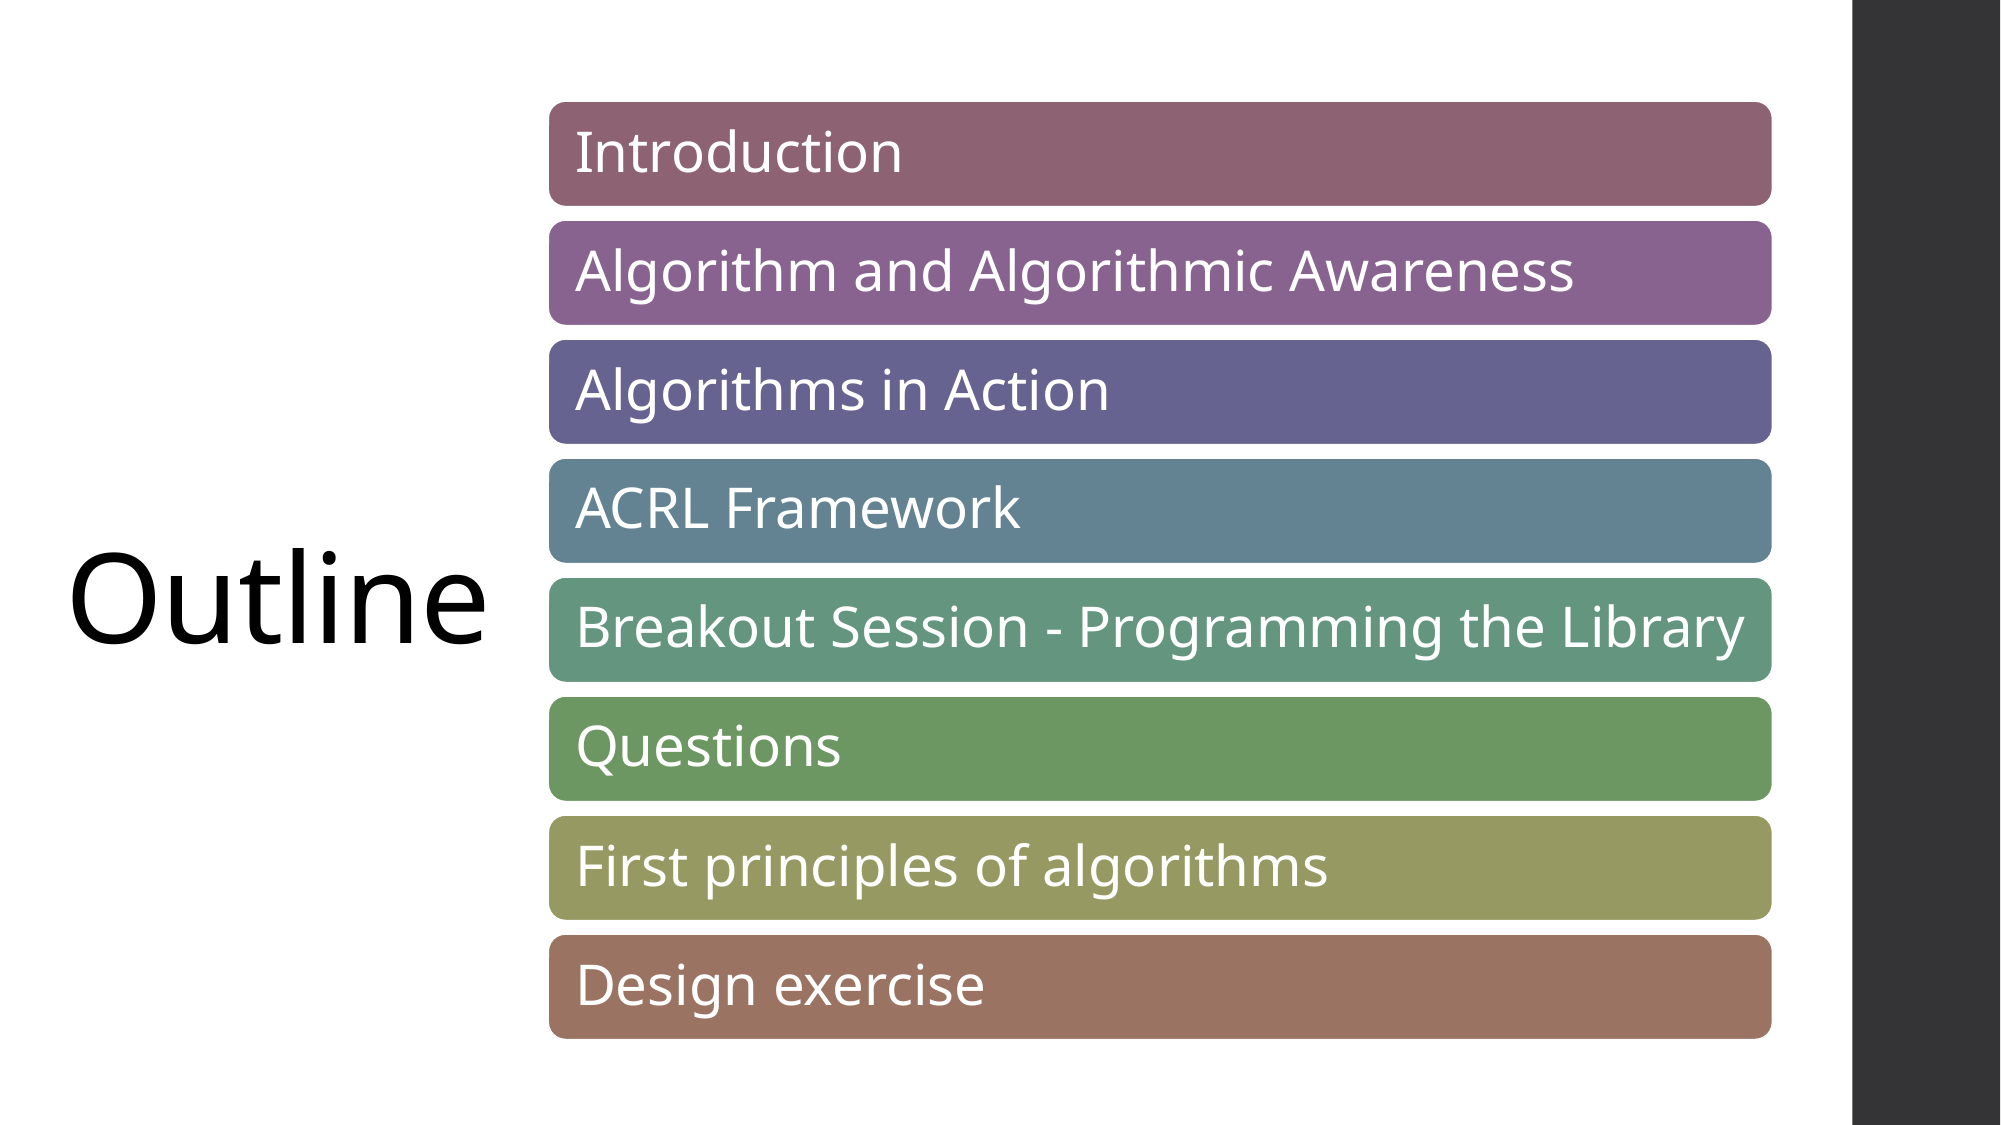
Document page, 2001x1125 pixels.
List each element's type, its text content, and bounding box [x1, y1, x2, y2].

title Outline [50, 460, 539, 679]
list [547, 58, 1774, 1082]
